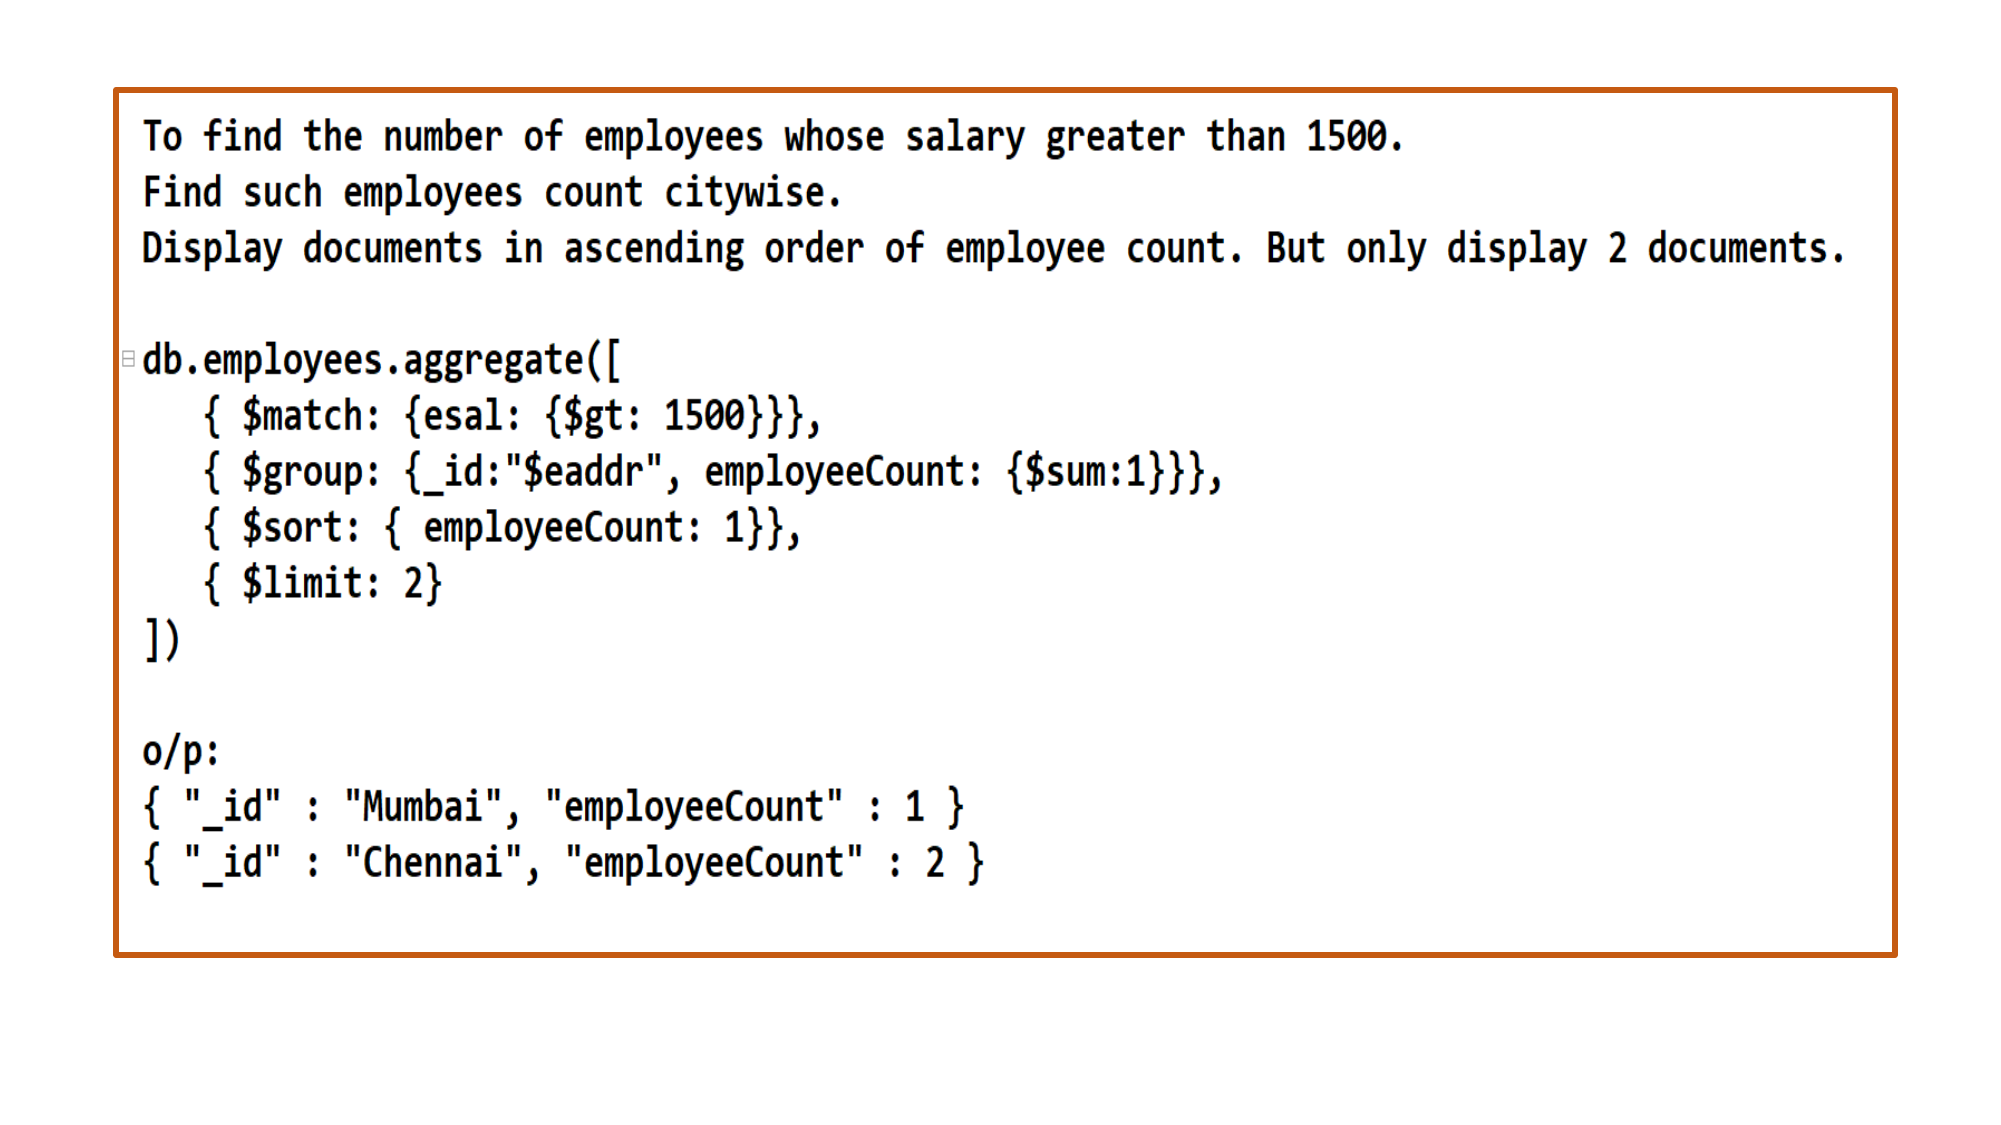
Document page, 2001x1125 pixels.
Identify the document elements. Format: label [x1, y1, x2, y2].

picture [119, 92, 1893, 953]
